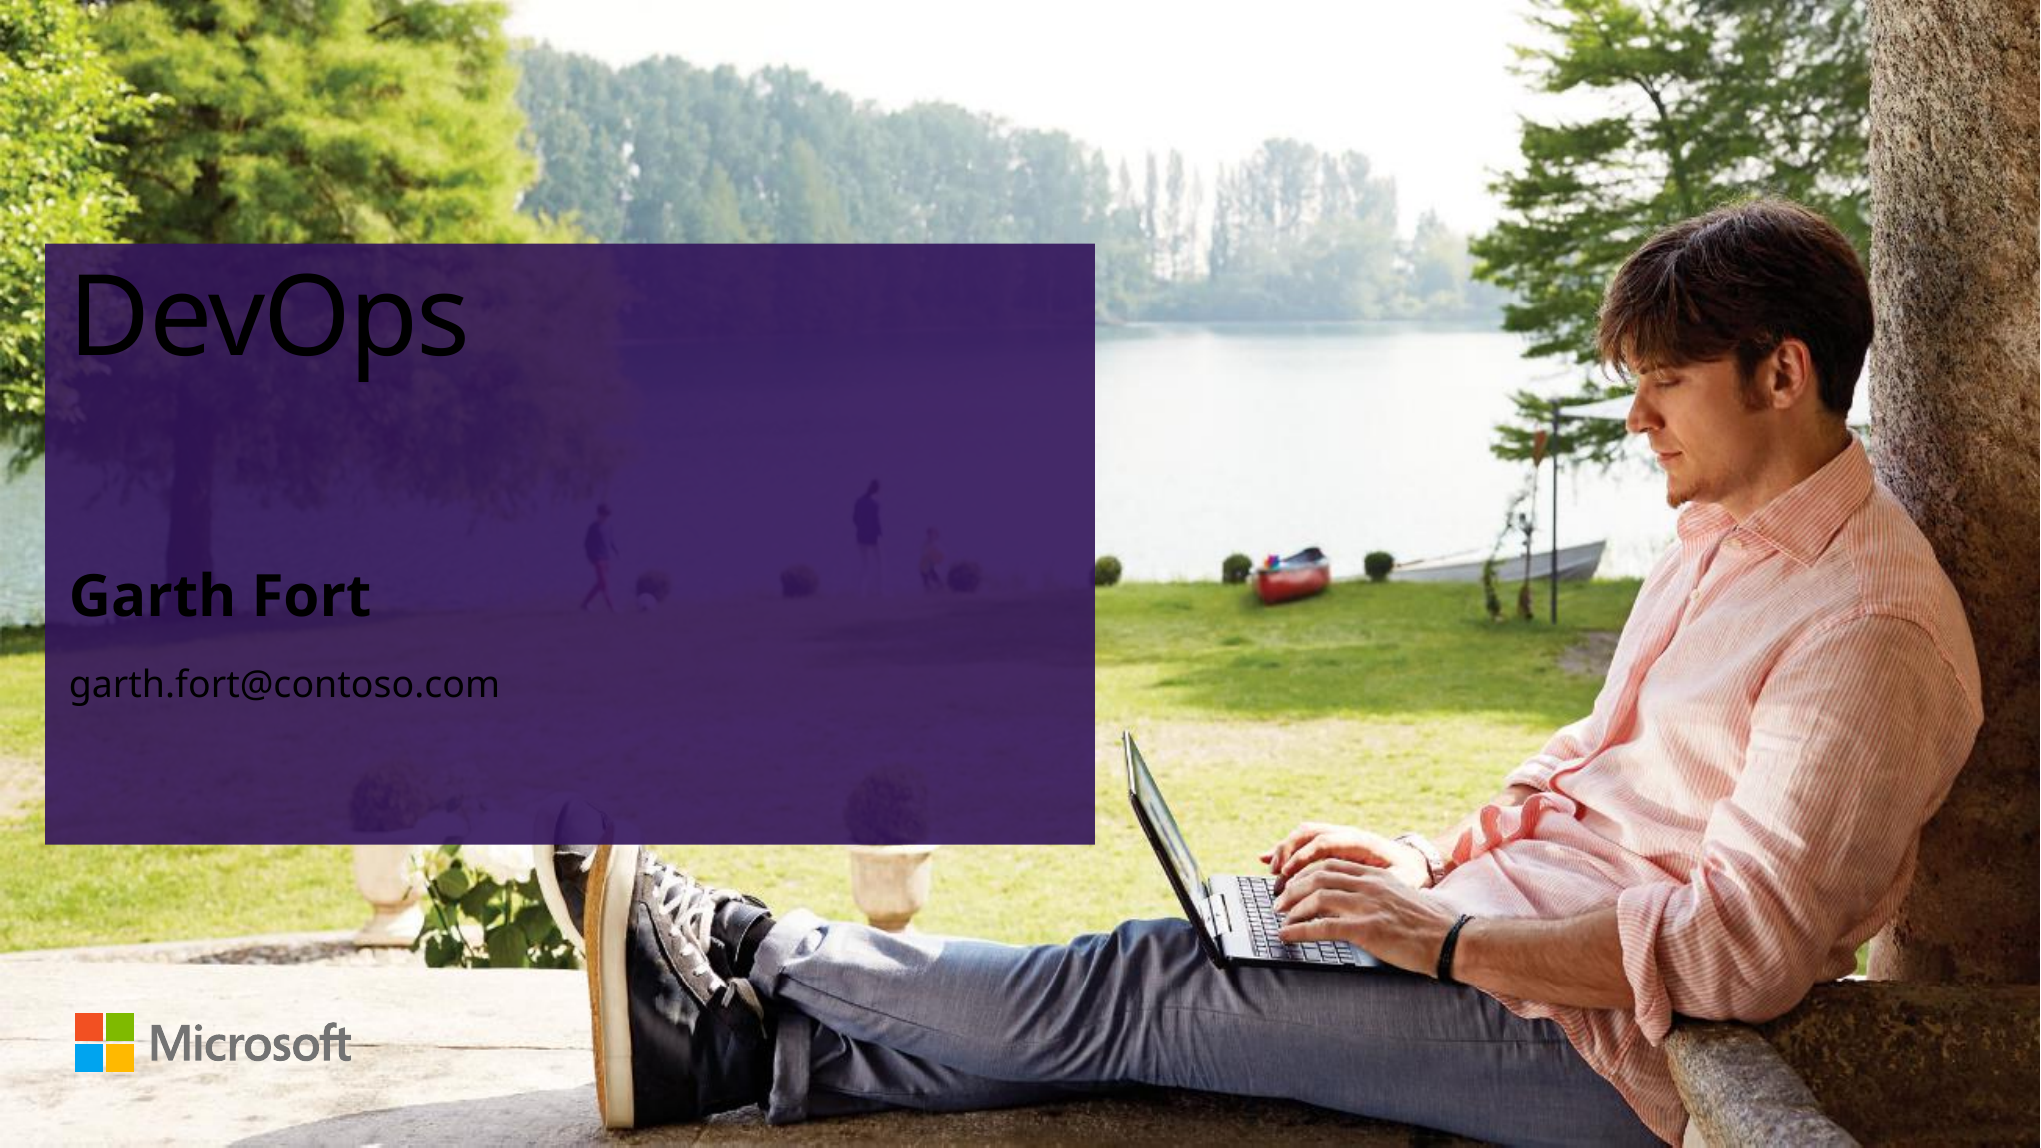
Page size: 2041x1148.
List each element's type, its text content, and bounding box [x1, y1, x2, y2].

picture [0, 0, 2040, 1148]
list Garth Fort garth.fort@contoso.com [45, 548, 1096, 849]
title DevOps [45, 243, 1096, 544]
